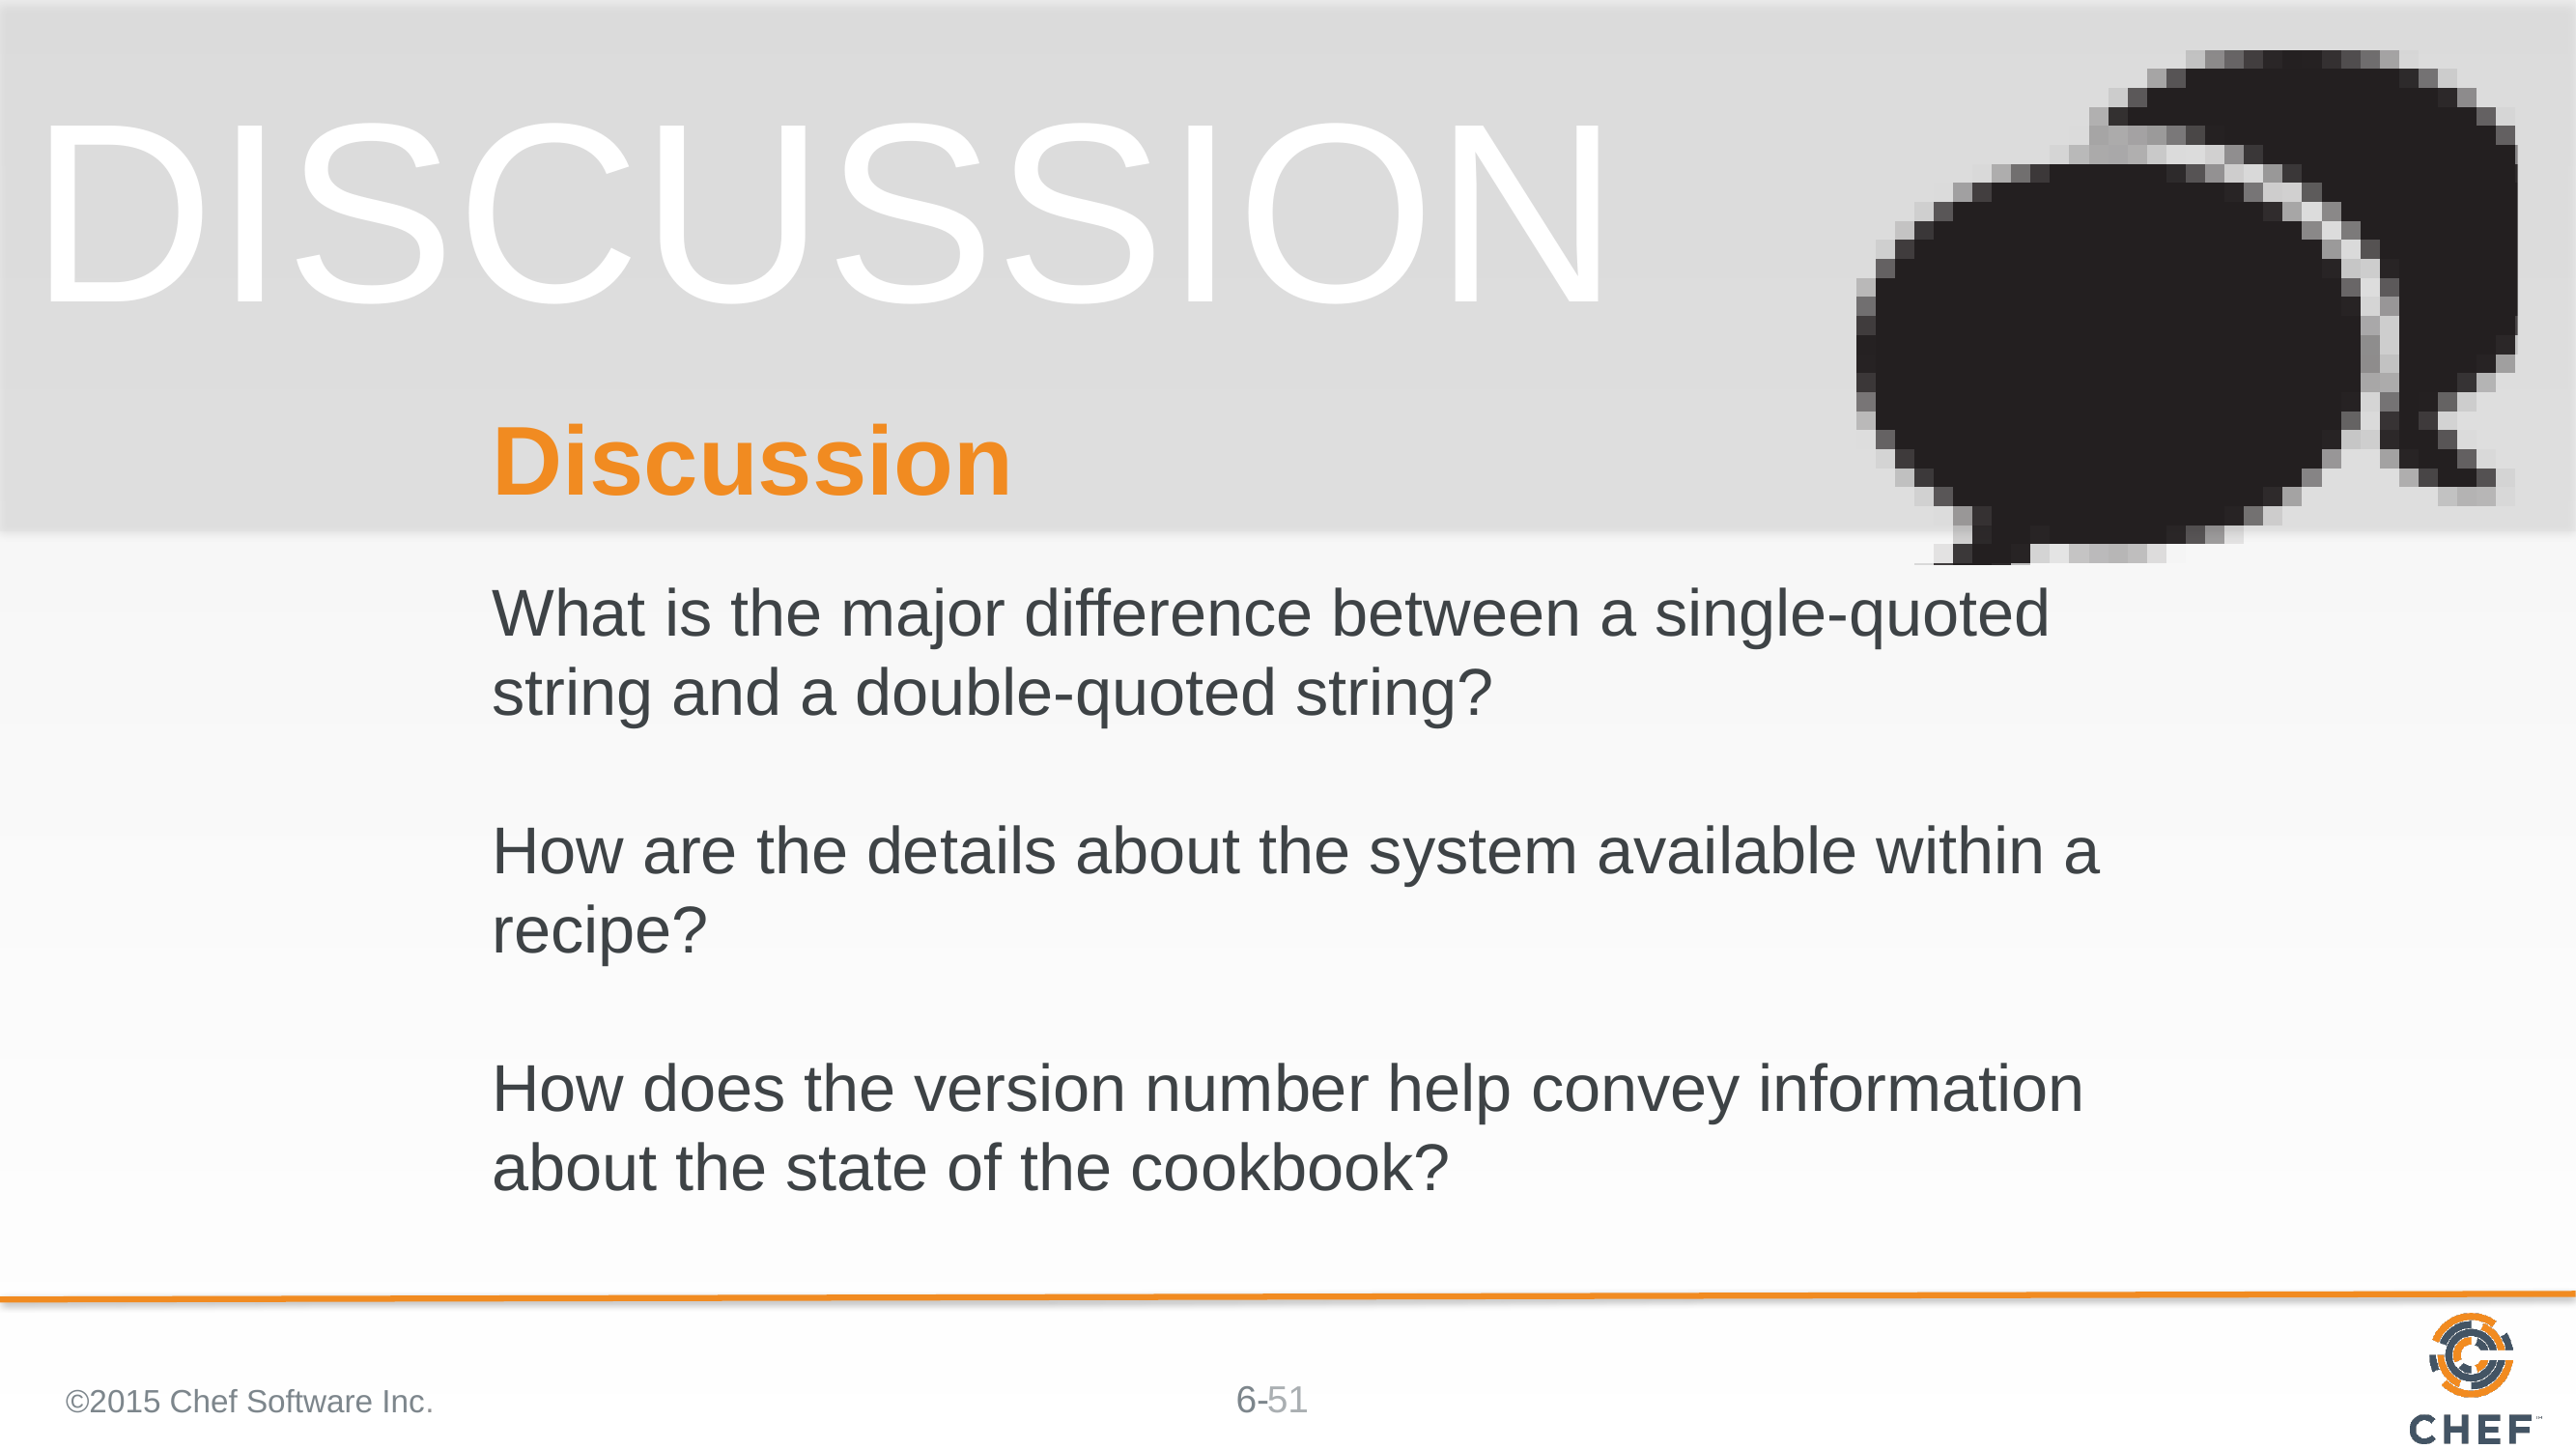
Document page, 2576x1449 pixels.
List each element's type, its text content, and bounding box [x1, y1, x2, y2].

title Discussion [477, 395, 2217, 531]
slide_number 51 [998, 1359, 1578, 1437]
picture [2399, 1297, 2550, 1449]
footer ©2015 Chef Software Inc. [51, 1359, 952, 1440]
subtitle What is the major difference between a single-quoted string and a double-quoted string? How are the details about the system available within a recipe? How does the version number help convey information about the state of the cookbook? [477, 554, 2217, 1220]
